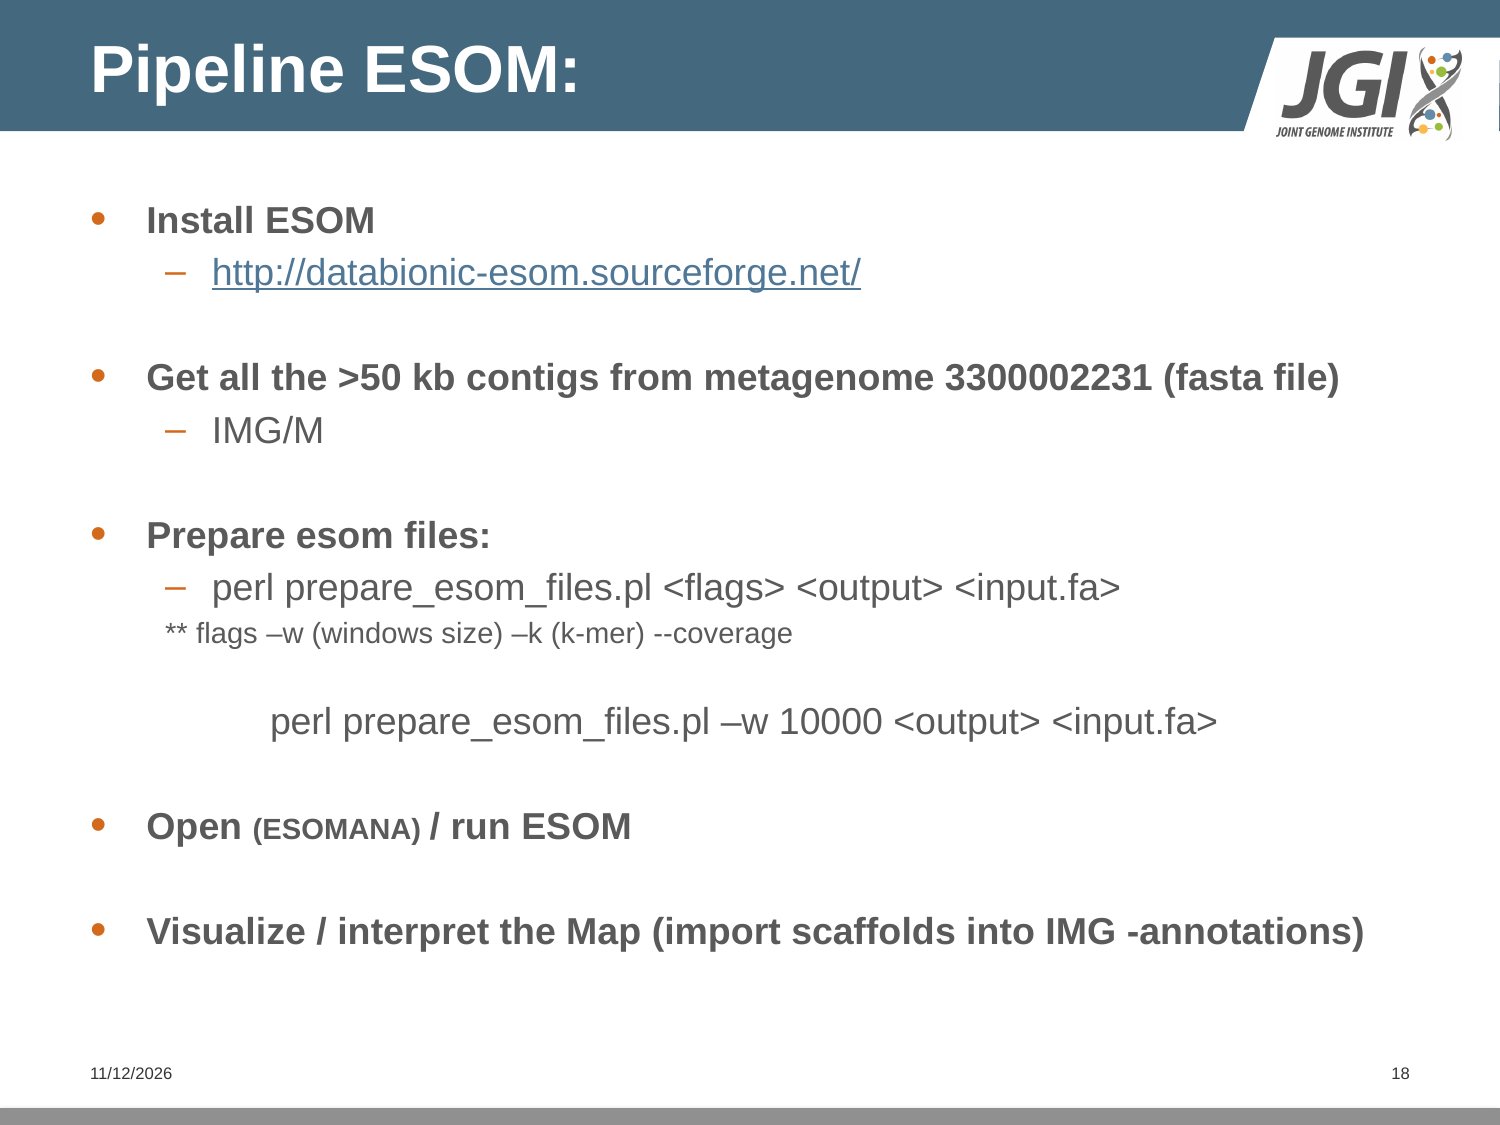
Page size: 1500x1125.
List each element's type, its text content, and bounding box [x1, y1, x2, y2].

slide_number 18 [1329, 1042, 1425, 1103]
picture [1276, 47, 1462, 141]
list Install ESOM http://databionic-esom.sourceforge.net/ Get all the >50 kb contigs from metagenome 3300002231 (fasta file) IMG/M Prepare esom files: perl prepare_esom_files.pl <flags> <output> <input.fa> ** flags –w (windows size) –k (k-mer) --coverage perl prepare_esom_files.pl –w 10000 <output> <input.fa> Open (ESOMANA) / run ESOM Visualize / interpret the Map (import scaffolds into IMG -annotations) [75, 188, 1425, 1005]
title Pipeline ESOM: [75, 0, 1238, 132]
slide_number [75, 1042, 235, 1103]
